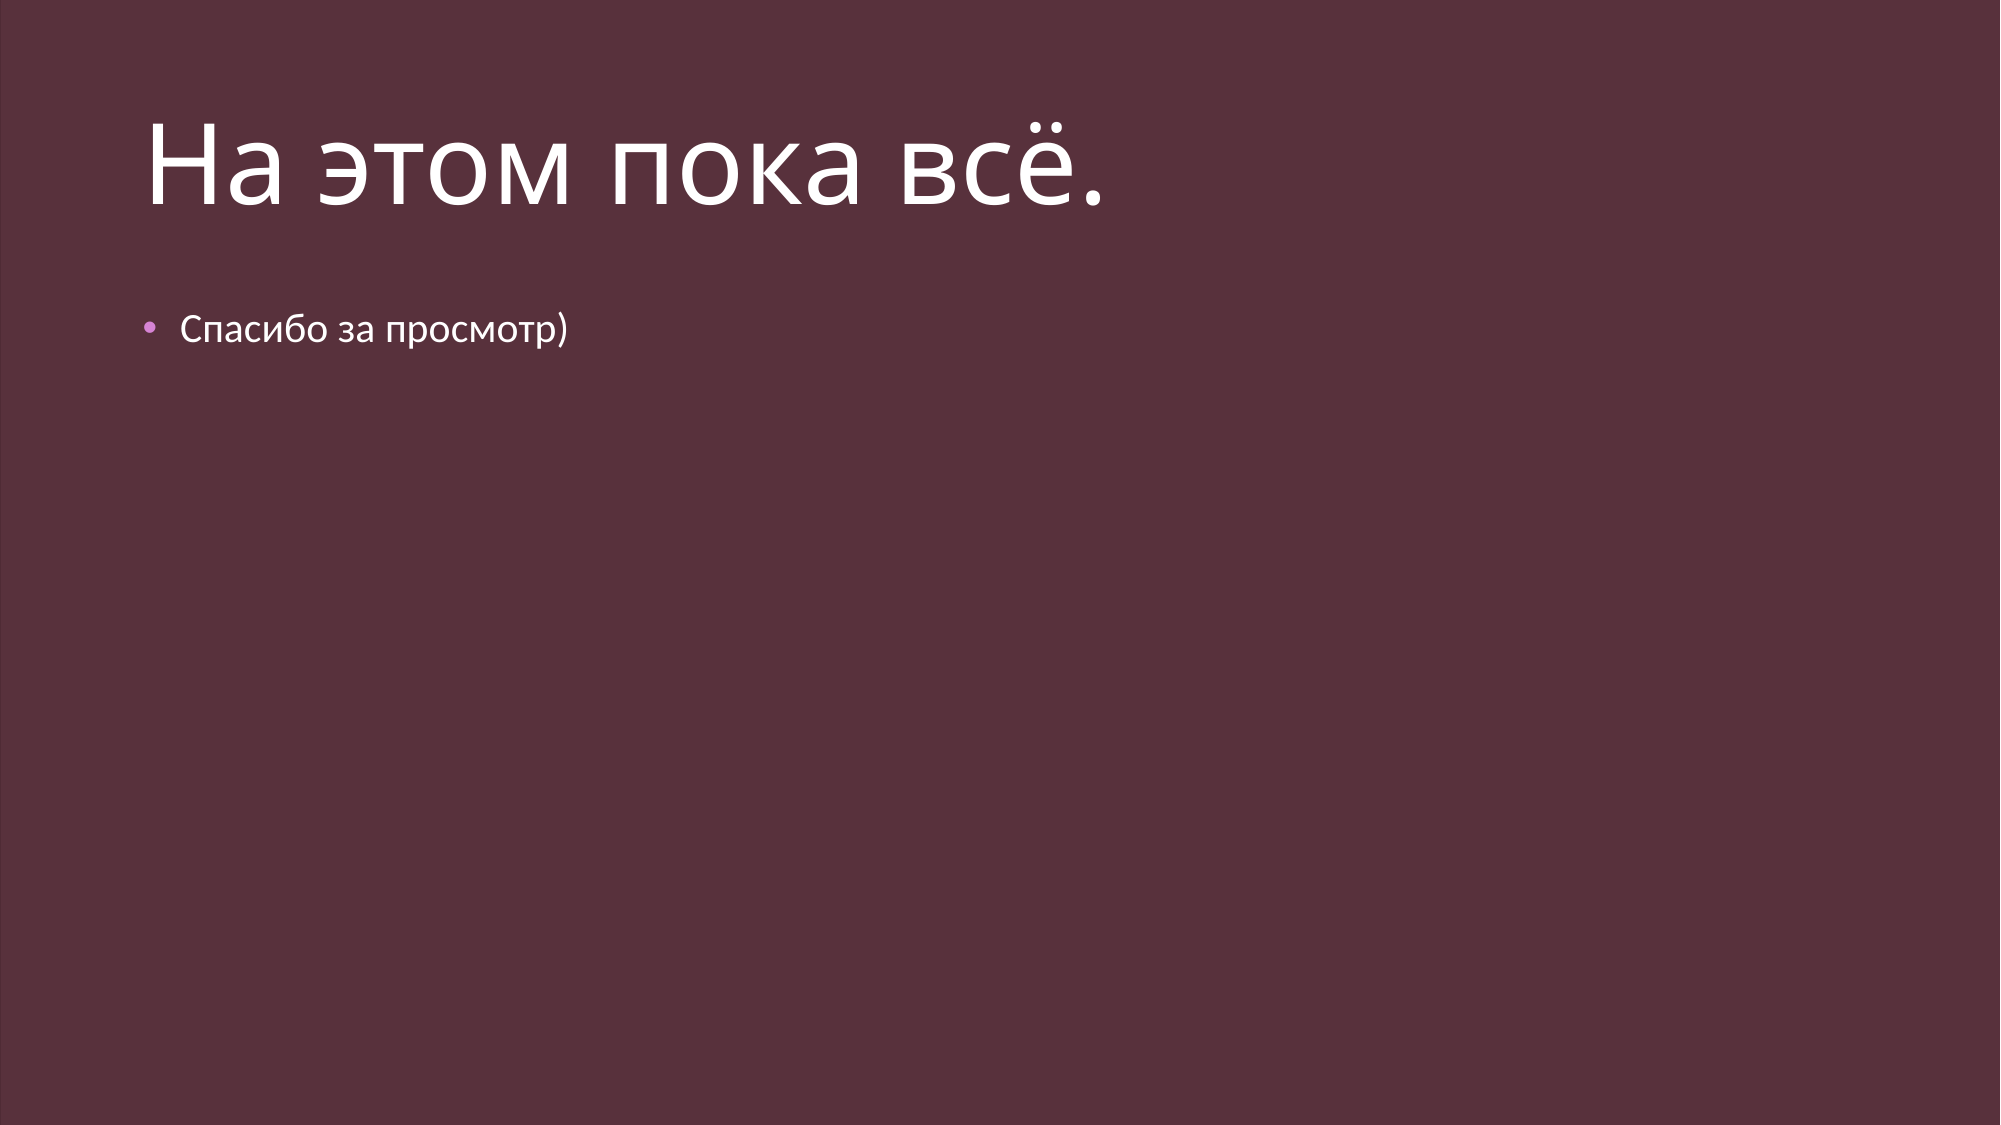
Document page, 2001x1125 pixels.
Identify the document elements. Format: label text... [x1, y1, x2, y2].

list Спасибо за просмотр) [127, 299, 1873, 1014]
title На этом пока всё. [127, 59, 1873, 278]
